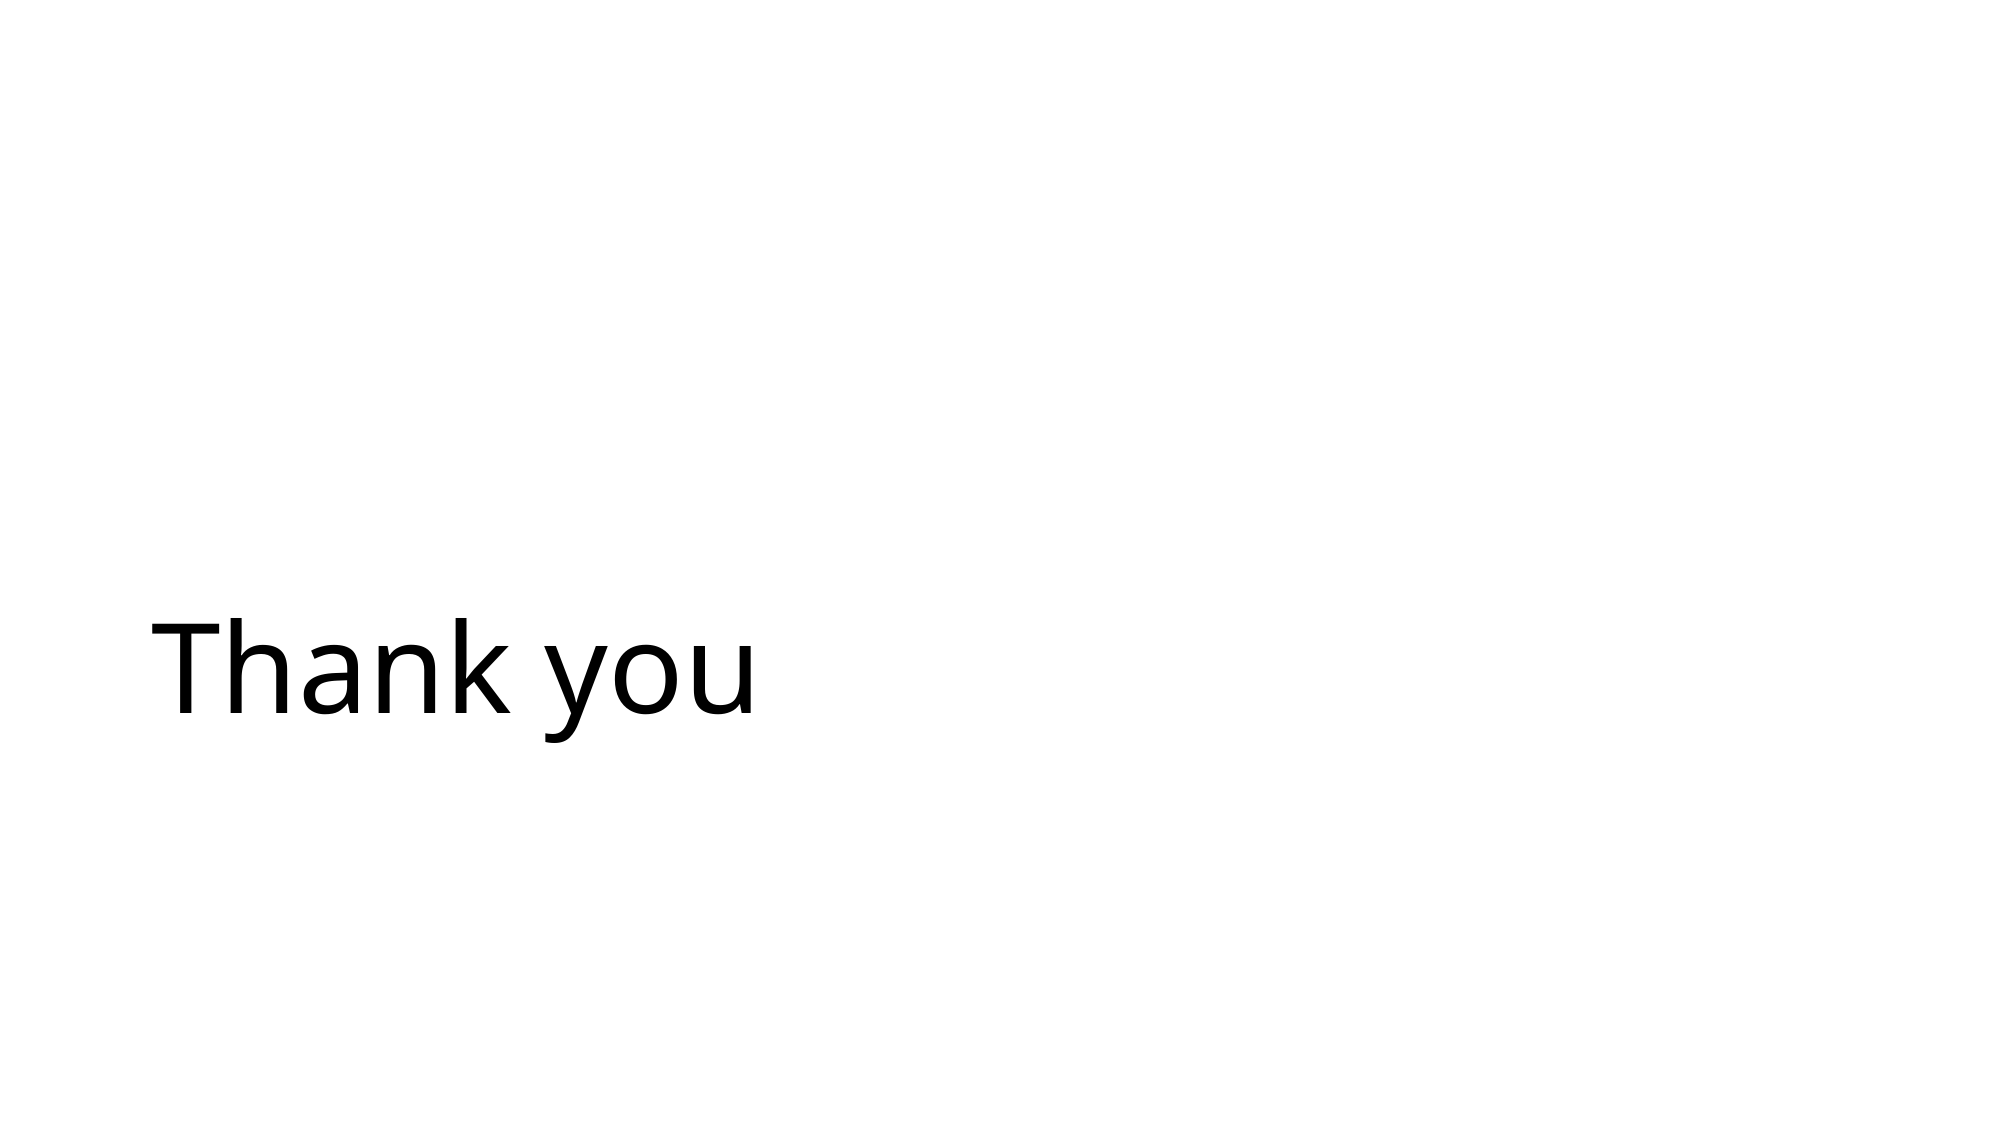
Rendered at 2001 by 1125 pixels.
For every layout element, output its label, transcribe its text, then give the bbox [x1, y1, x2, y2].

title Thank you [136, 280, 1862, 749]
